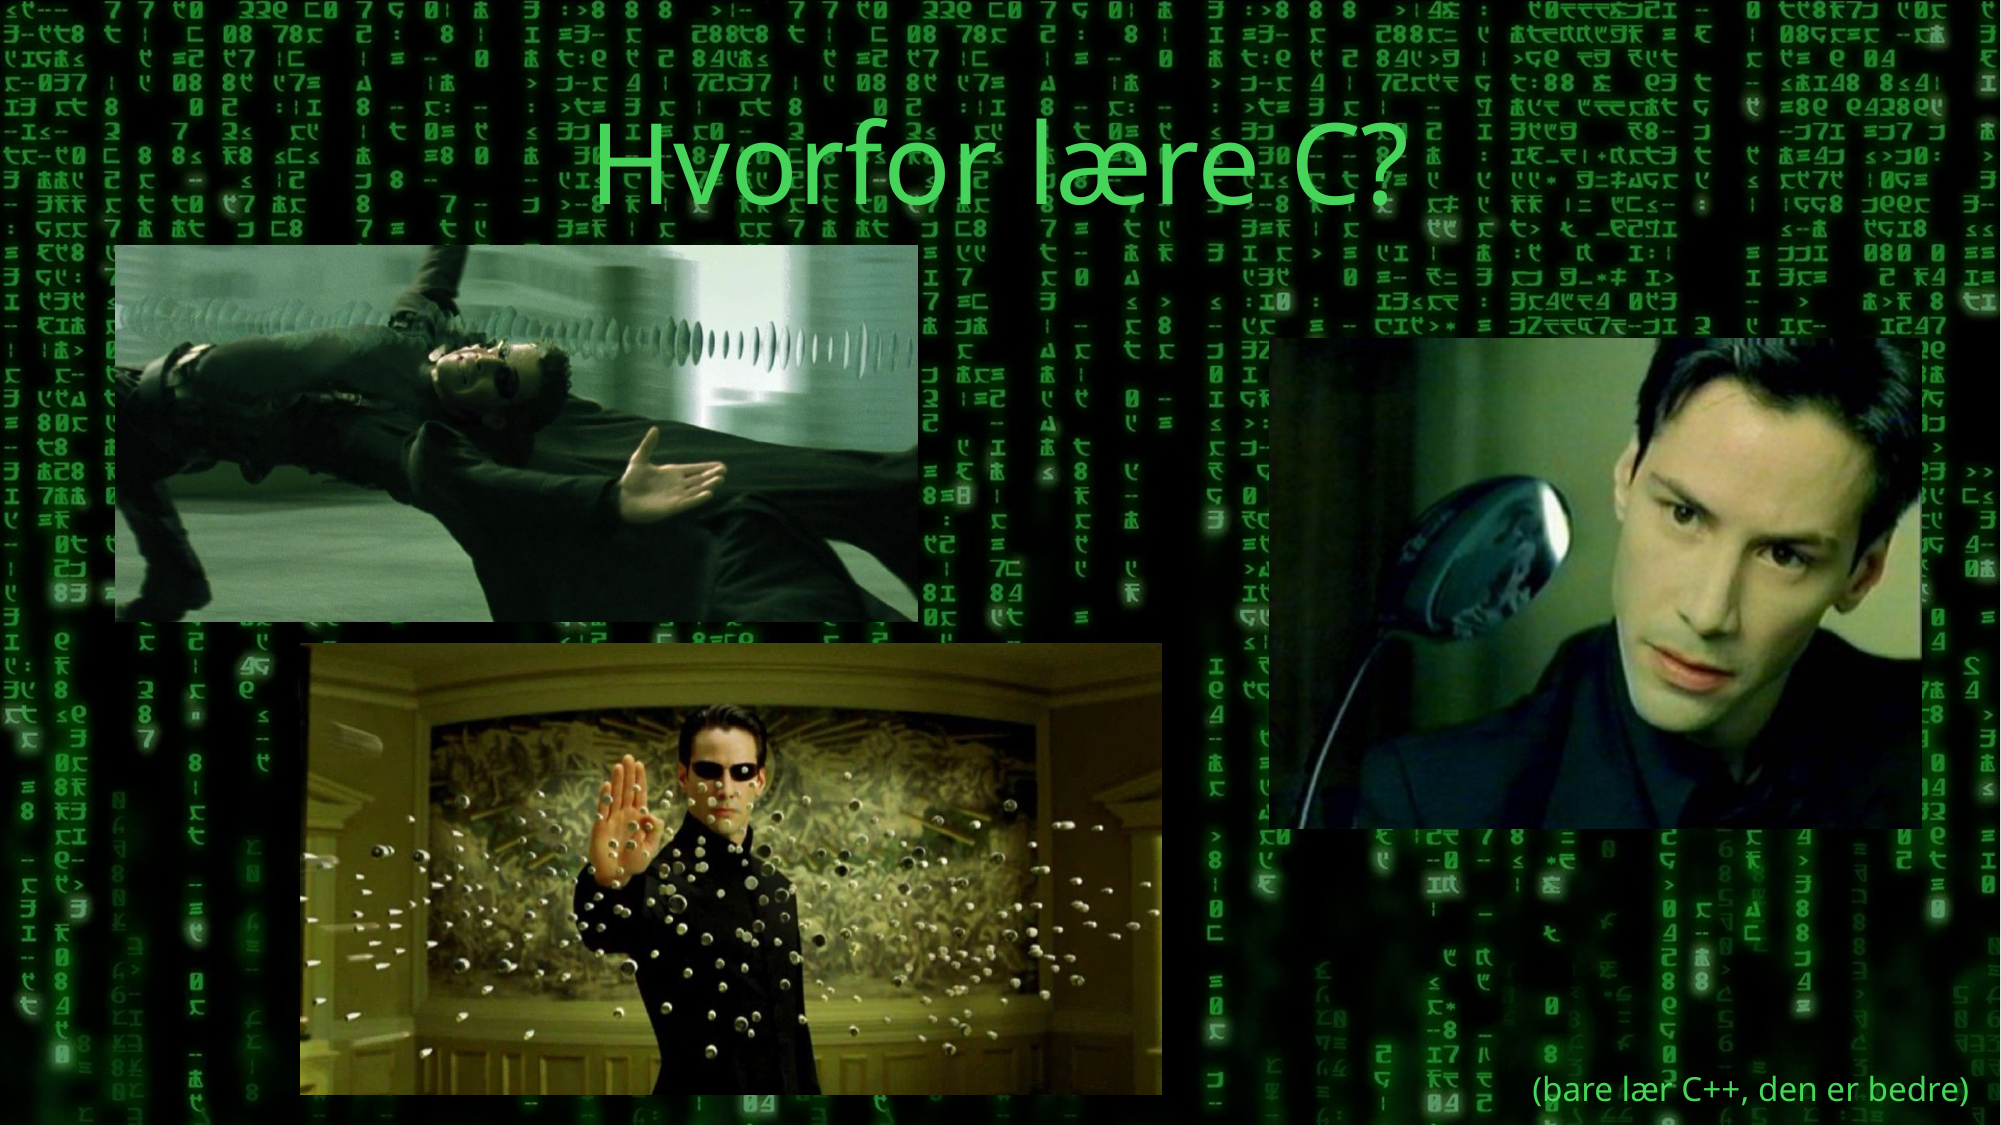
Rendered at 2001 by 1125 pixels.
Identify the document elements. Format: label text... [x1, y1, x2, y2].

title Hvorfor lære C? [137, 59, 1863, 278]
picture [0, 0, 2001, 1125]
list (bare lær C++, den er bedre) [1517, 1065, 2000, 1125]
